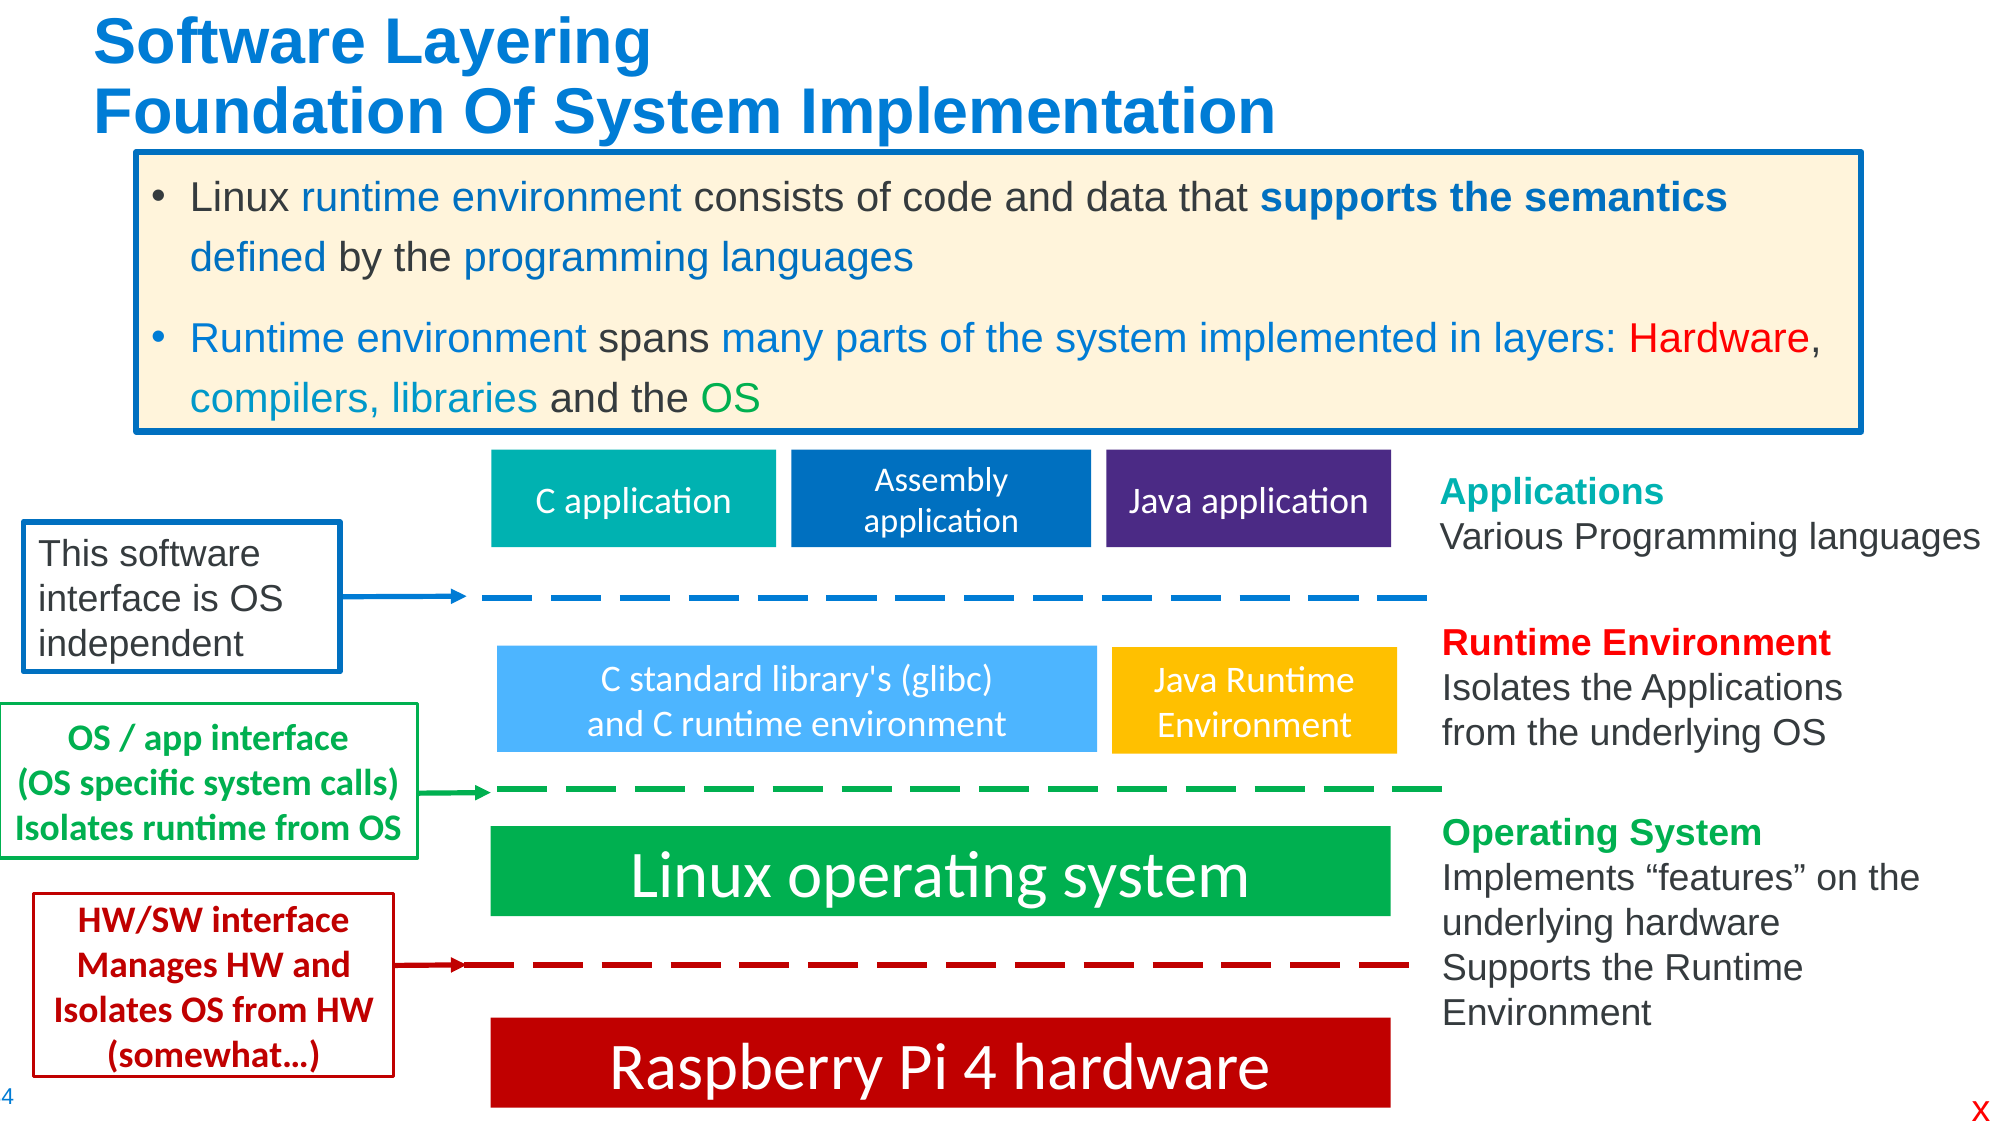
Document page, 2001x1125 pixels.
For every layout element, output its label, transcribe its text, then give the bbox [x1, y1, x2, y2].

title Software Layering Foundation Of System Implementation [78, 0, 1804, 155]
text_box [497, 611, 1895, 763]
text_box Linux operating system [490, 858, 1391, 893]
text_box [23, 521, 1428, 674]
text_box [0, 703, 1443, 858]
list Linux runtime environment consists of code and data that supports the semantics defined by the programming languages Runtime environment spans many parts of the system implemented in layers: Hardware, compilers, libraries and the OS [136, 152, 1862, 432]
text_box Operating System Implements “features” on the underlying hardware Supports the Runtime Environment [1427, 800, 1975, 1041]
text_box x [1956, 1076, 2000, 1125]
text_box Raspberry Pi 4 hardware [490, 1077, 1391, 1108]
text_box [33, 893, 1409, 1077]
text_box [491, 449, 2000, 566]
